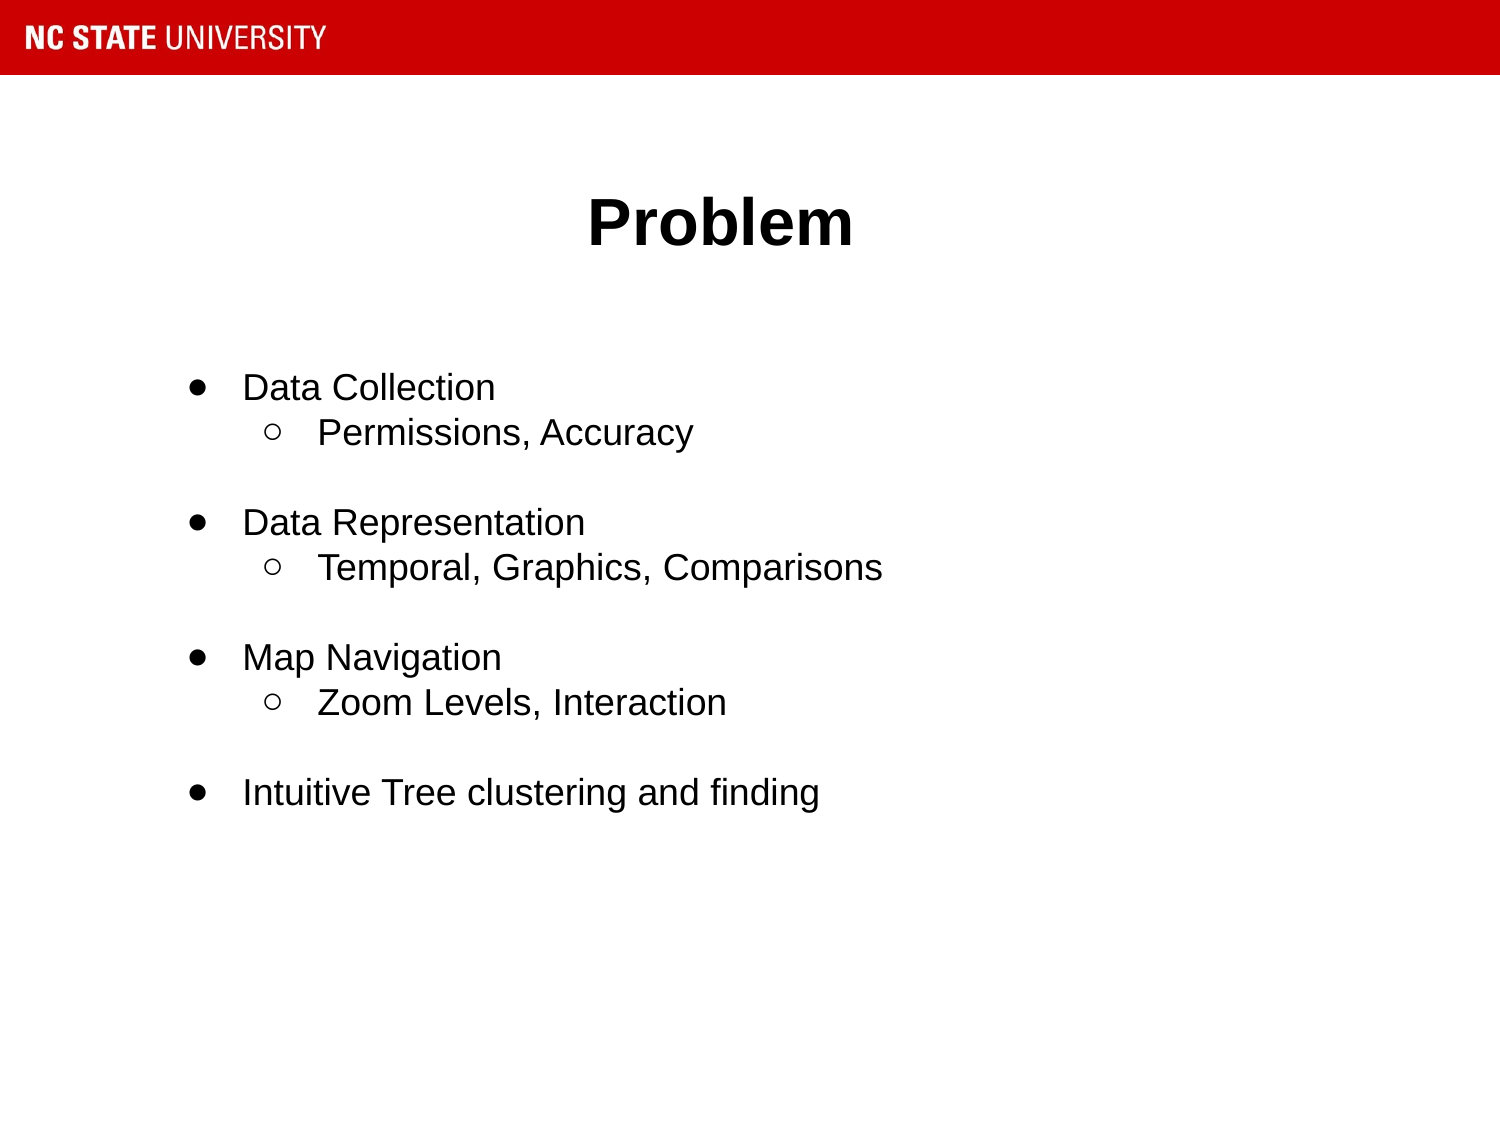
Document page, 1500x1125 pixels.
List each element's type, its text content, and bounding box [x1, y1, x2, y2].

text_box Data Collection Permissions, Accuracy Data Representation Temporal, Graphics, Comparisons Map Navigation Zoom Levels, Interaction Intuitive Tree clustering and finding [152, 347, 1348, 522]
picture [0, 0, 1500, 75]
title Problem [83, 98, 1359, 340]
